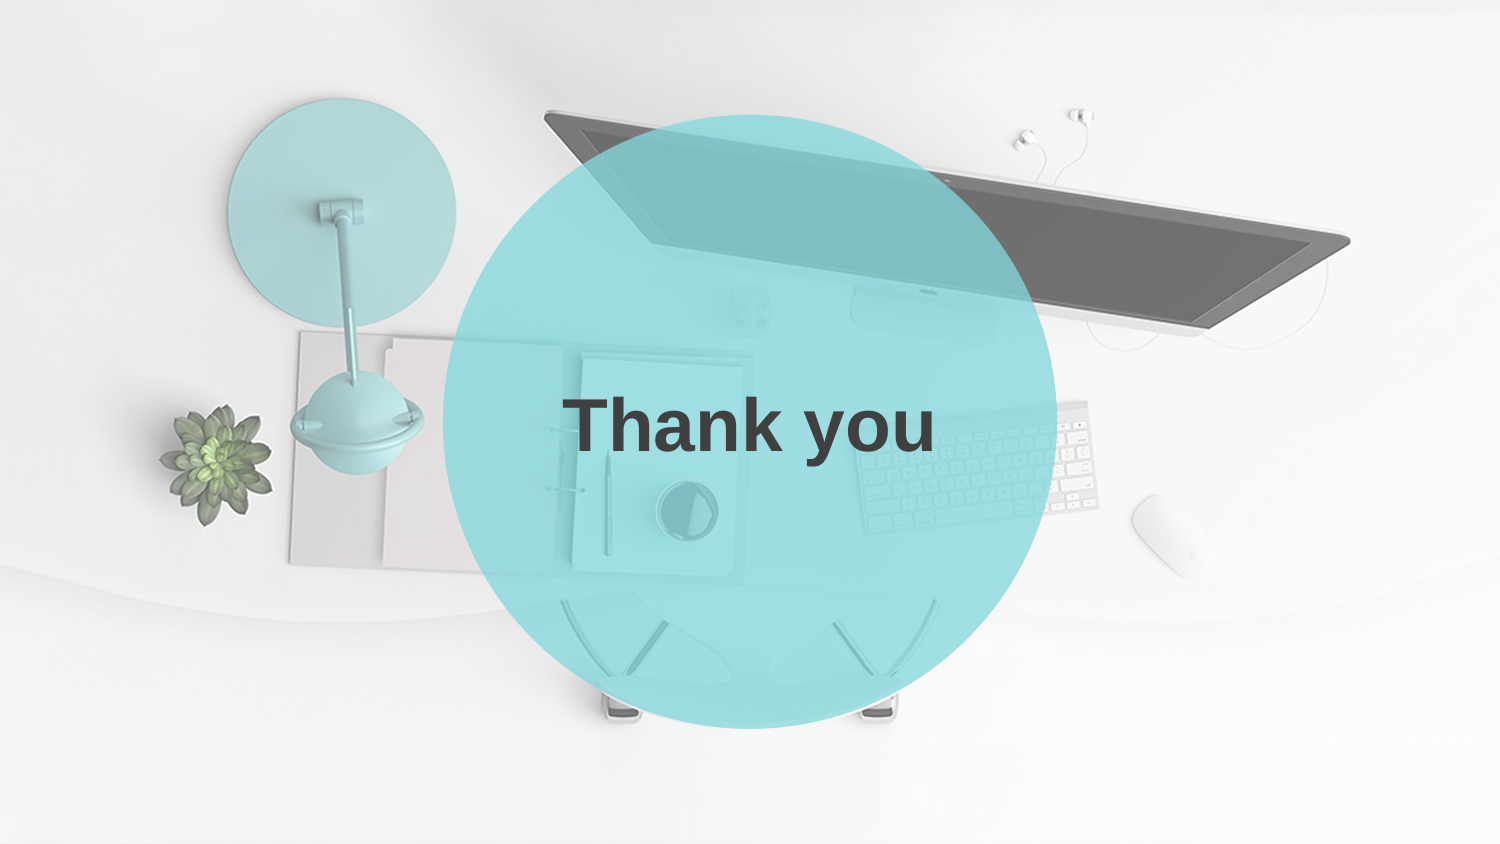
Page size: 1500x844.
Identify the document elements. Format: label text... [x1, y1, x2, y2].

list Thank you [442, 374, 1058, 470]
